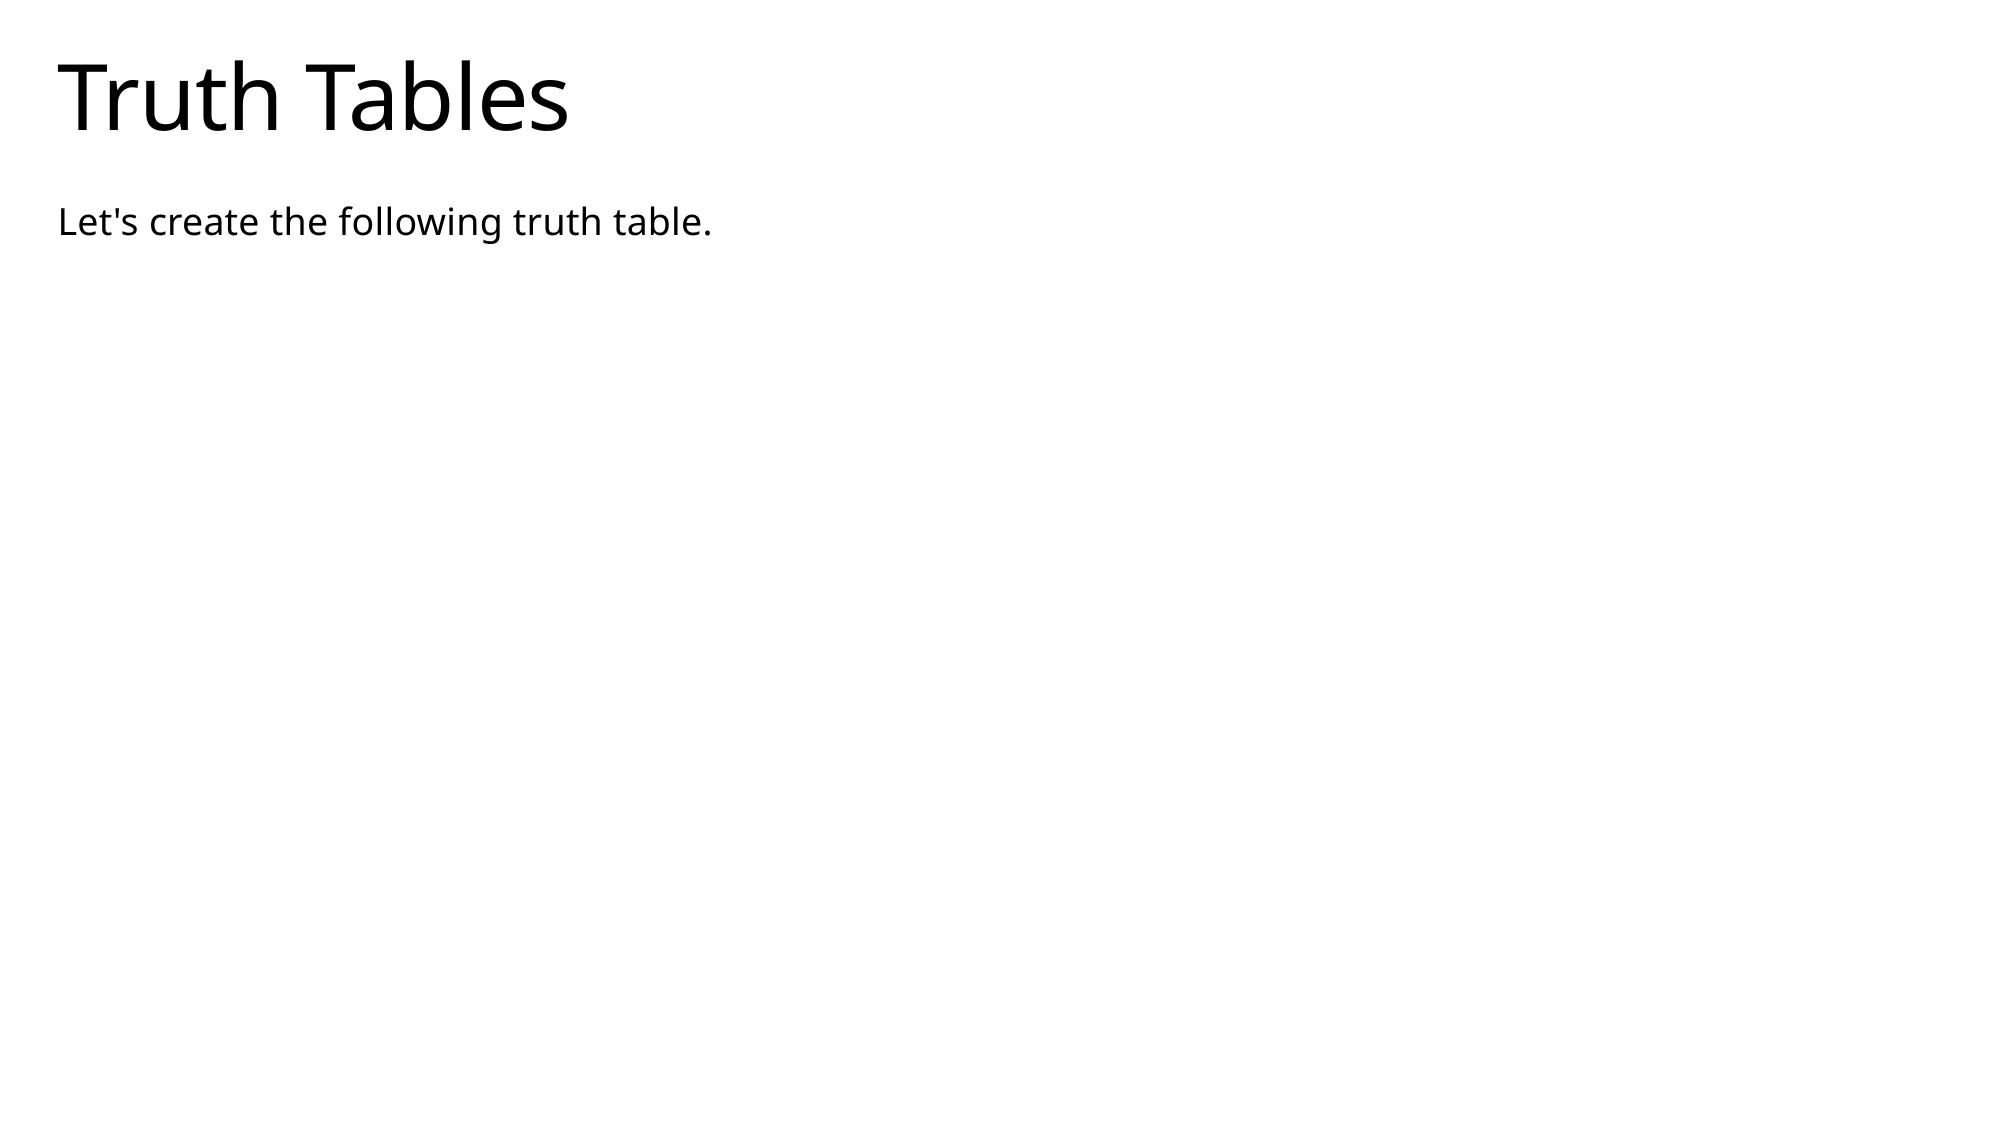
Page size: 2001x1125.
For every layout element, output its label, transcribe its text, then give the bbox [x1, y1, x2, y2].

title Truth Tables [42, 38, 1955, 158]
